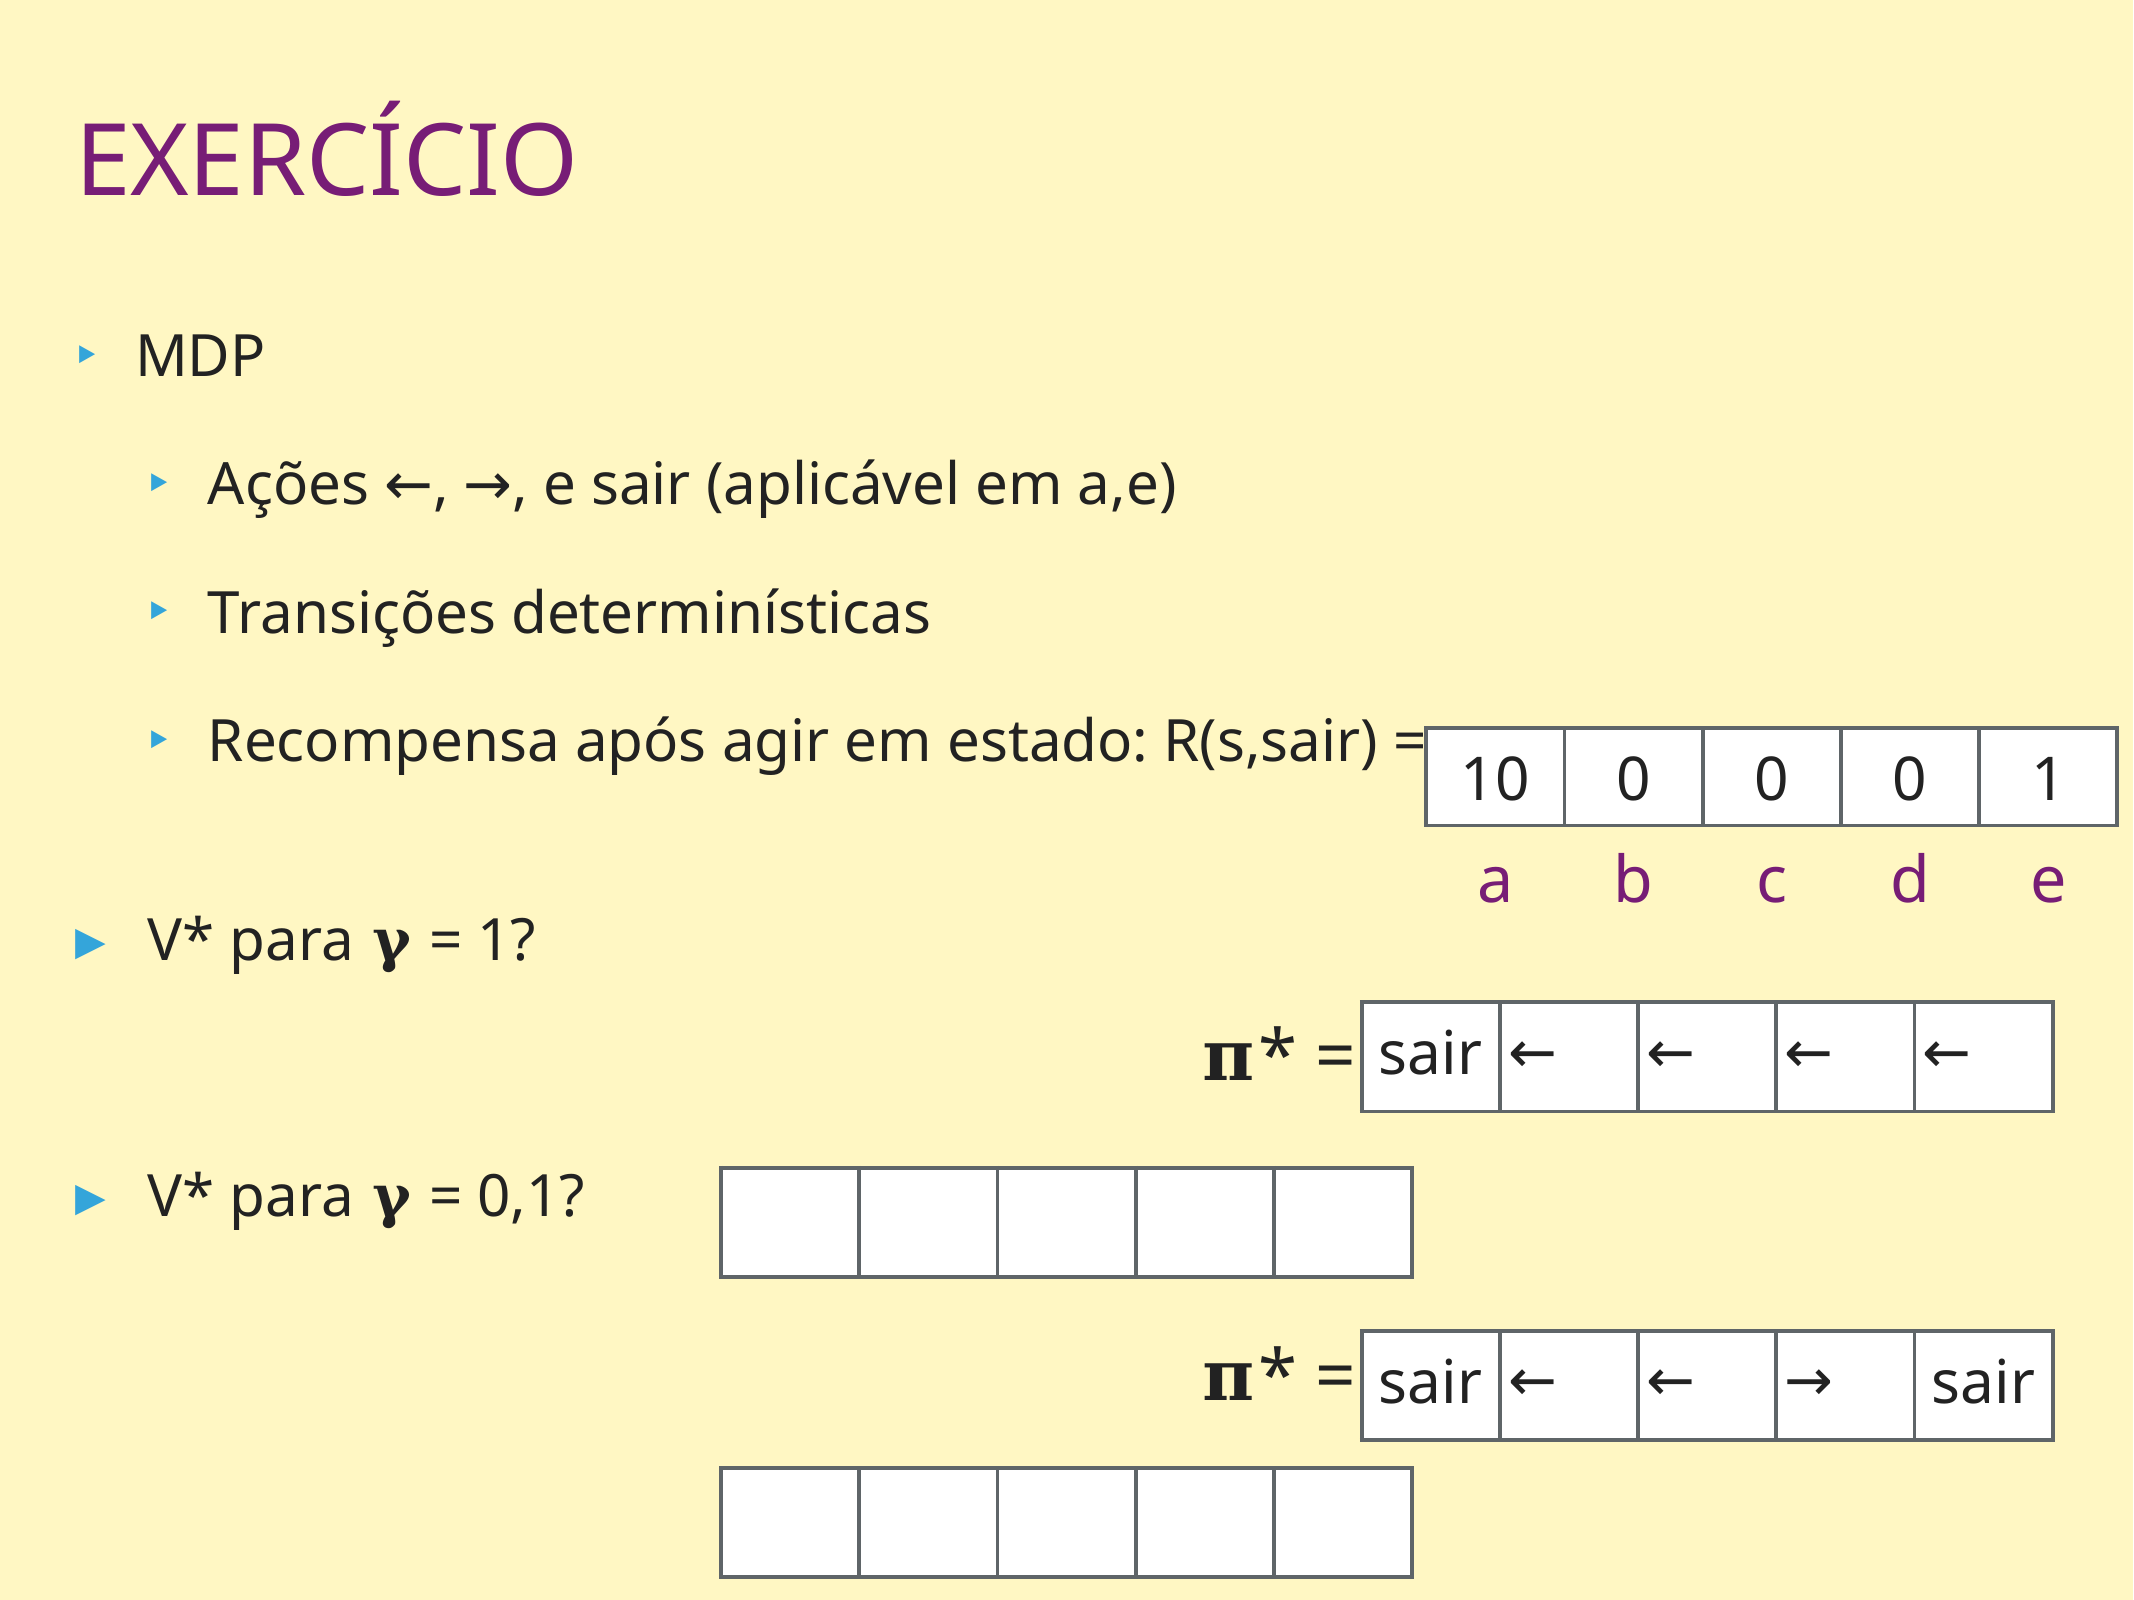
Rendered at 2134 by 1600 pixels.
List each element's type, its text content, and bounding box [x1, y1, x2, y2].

table_header [1138, 1170, 1272, 1275]
table_header ← [1640, 1004, 1774, 1110]
table_cell a [1426, 827, 1564, 929]
table_header ← [1778, 1004, 1913, 1110]
table_header 10 [1428, 730, 1563, 824]
table_header ← [1502, 1333, 1636, 1438]
table_header → [1778, 1333, 1913, 1438]
table_header [723, 1170, 857, 1275]
table_header [999, 1170, 1134, 1275]
table_header 0 [1705, 730, 1839, 824]
table_header [999, 1470, 1134, 1575]
table_header sair [1364, 1333, 1498, 1438]
table_header [723, 1470, 857, 1575]
table_header [1138, 1470, 1272, 1575]
table_header 1 [1981, 730, 2115, 824]
table_header [1276, 1470, 1410, 1575]
table_header sair [1364, 1004, 1498, 1110]
table_cell c [1703, 827, 1841, 929]
table_cell e [1979, 827, 2117, 929]
table_header sair [1916, 1333, 2051, 1438]
table_header [1276, 1170, 1410, 1275]
text_box 𝛑* = [1191, 1001, 1365, 1103]
text_box MDP Ações ←, →, e sair (aplicável em a,e) Transições determinísticas Recompensa após agir em estado: R(s,sair) = V* para 𝛄 = 1? V* para 𝛄 = 0,1? [66, 309, 2067, 1459]
text_box 𝛑* = [1191, 1321, 1365, 1424]
table_header ← [1916, 1004, 2051, 1110]
table_header [861, 1470, 996, 1575]
table_cell b [1564, 827, 1703, 929]
table_header ← [1502, 1004, 1636, 1110]
table_header 0 [1843, 730, 1977, 824]
table_header ← [1640, 1333, 1774, 1438]
table_cell d [1841, 827, 1979, 929]
table_header 0 [1566, 730, 1701, 824]
text_box exercício [66, 110, 1100, 230]
table_header [861, 1170, 996, 1275]
